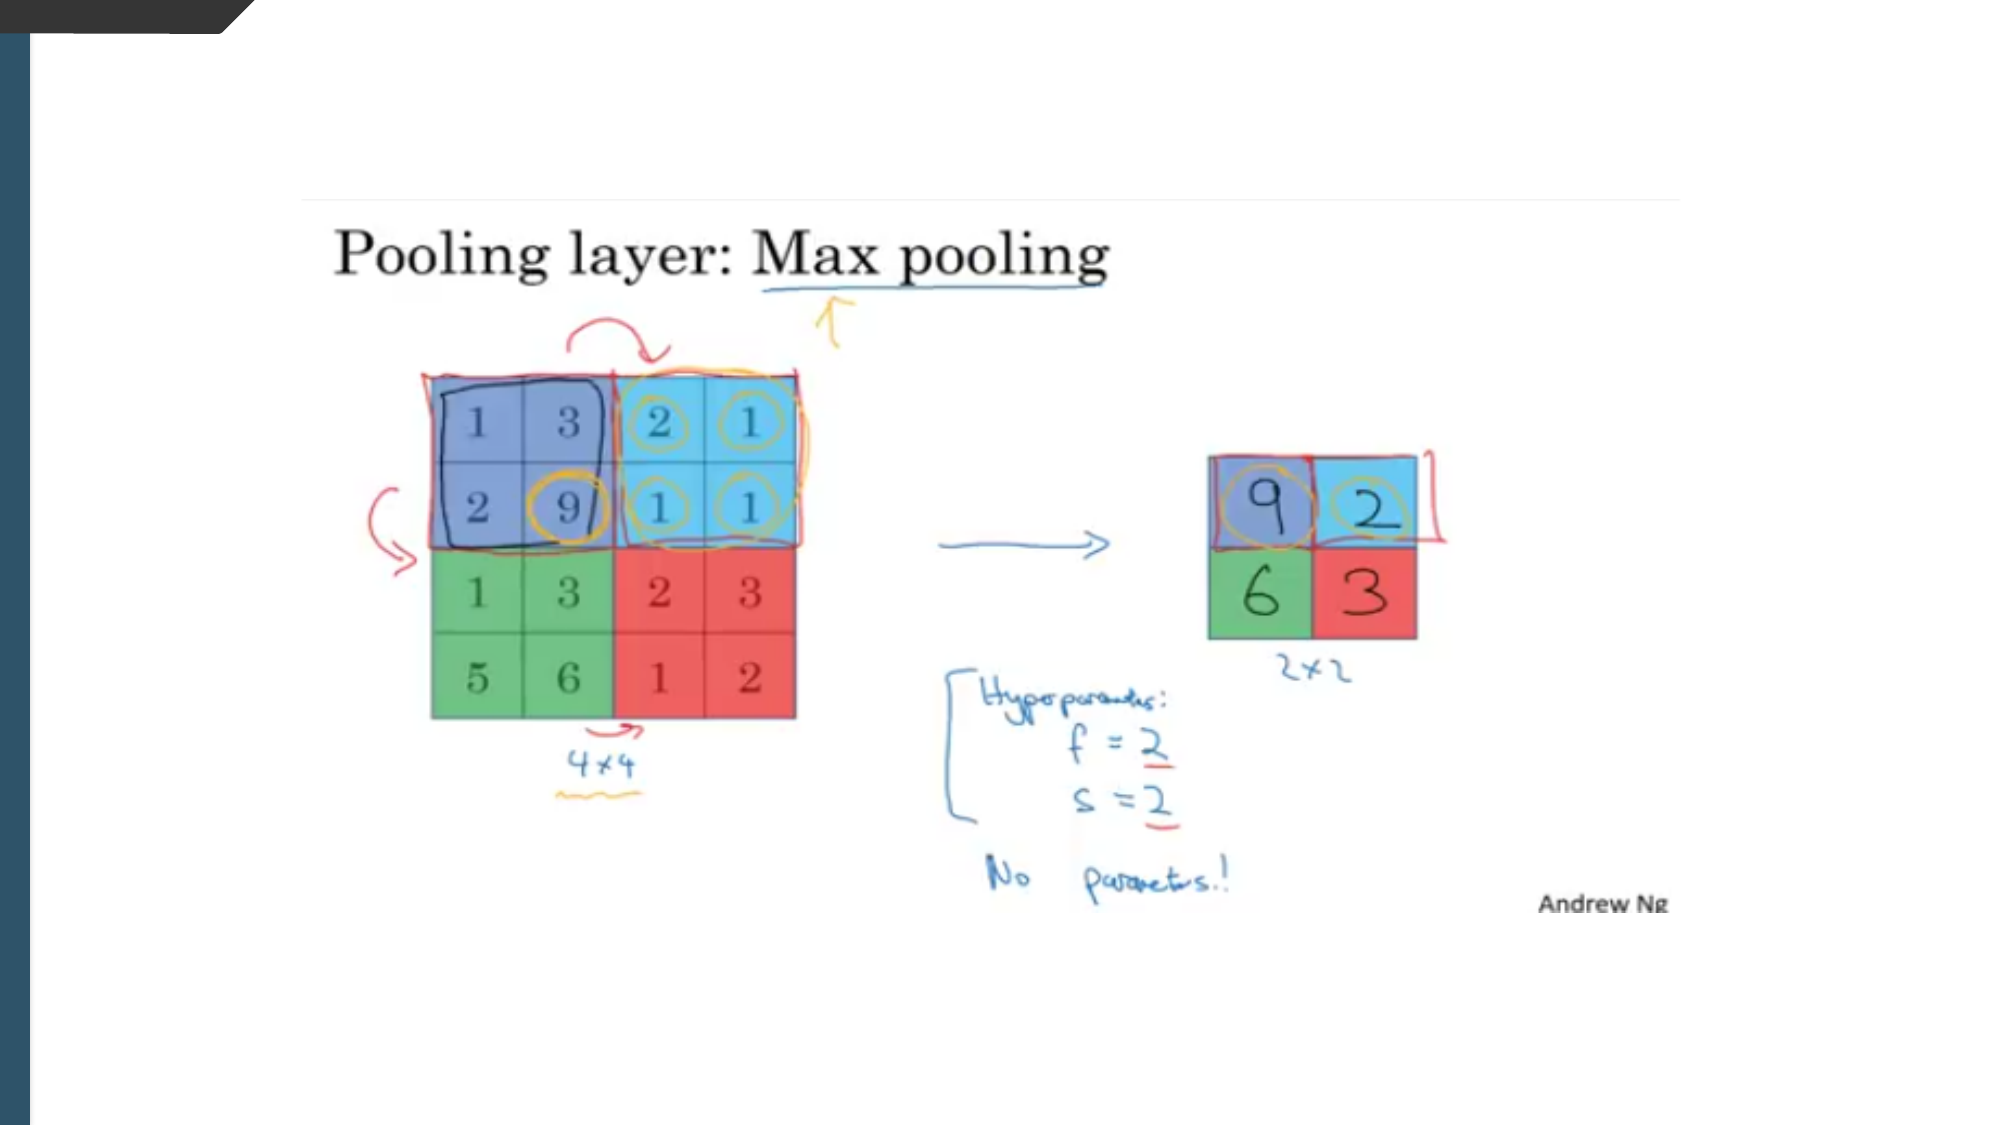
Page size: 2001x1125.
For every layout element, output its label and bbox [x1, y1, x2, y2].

picture [287, 199, 1713, 913]
